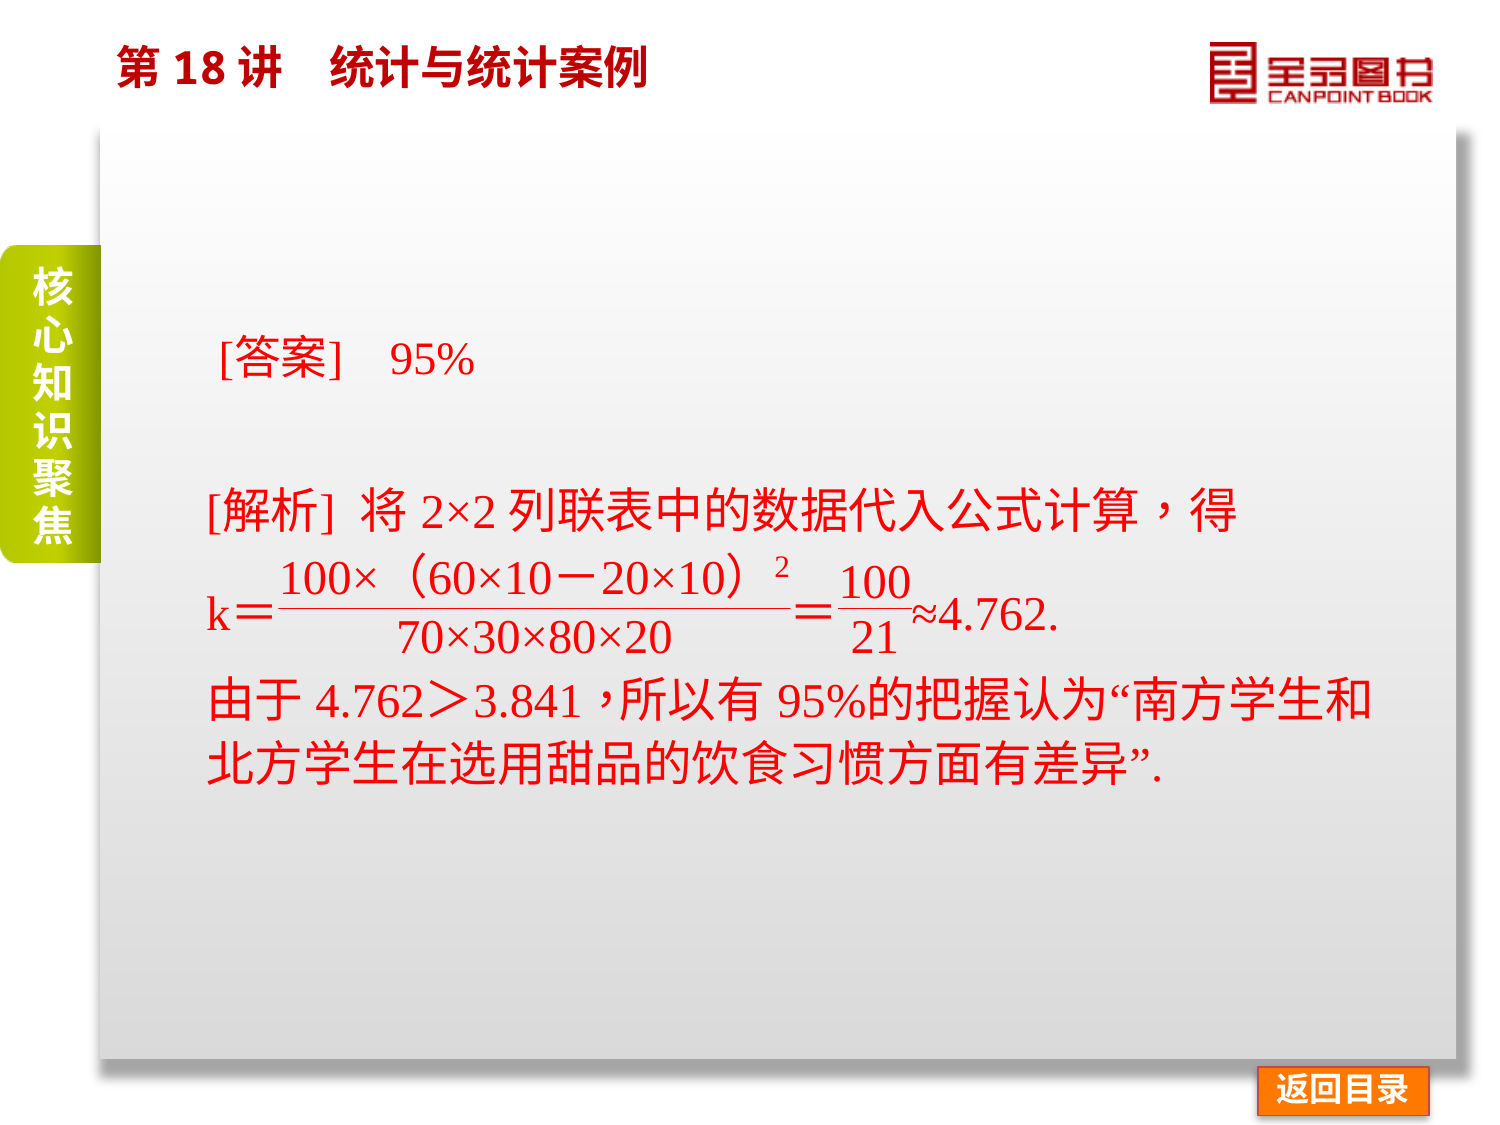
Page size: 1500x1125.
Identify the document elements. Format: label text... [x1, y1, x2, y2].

picture [1210, 42, 1433, 104]
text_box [205, 479, 1375, 1017]
picture [0, 245, 101, 563]
title 第18讲 统计与统计案例 [100, 27, 1199, 106]
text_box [171, 327, 1263, 449]
text_box 返回目录 [1257, 1066, 1430, 1116]
